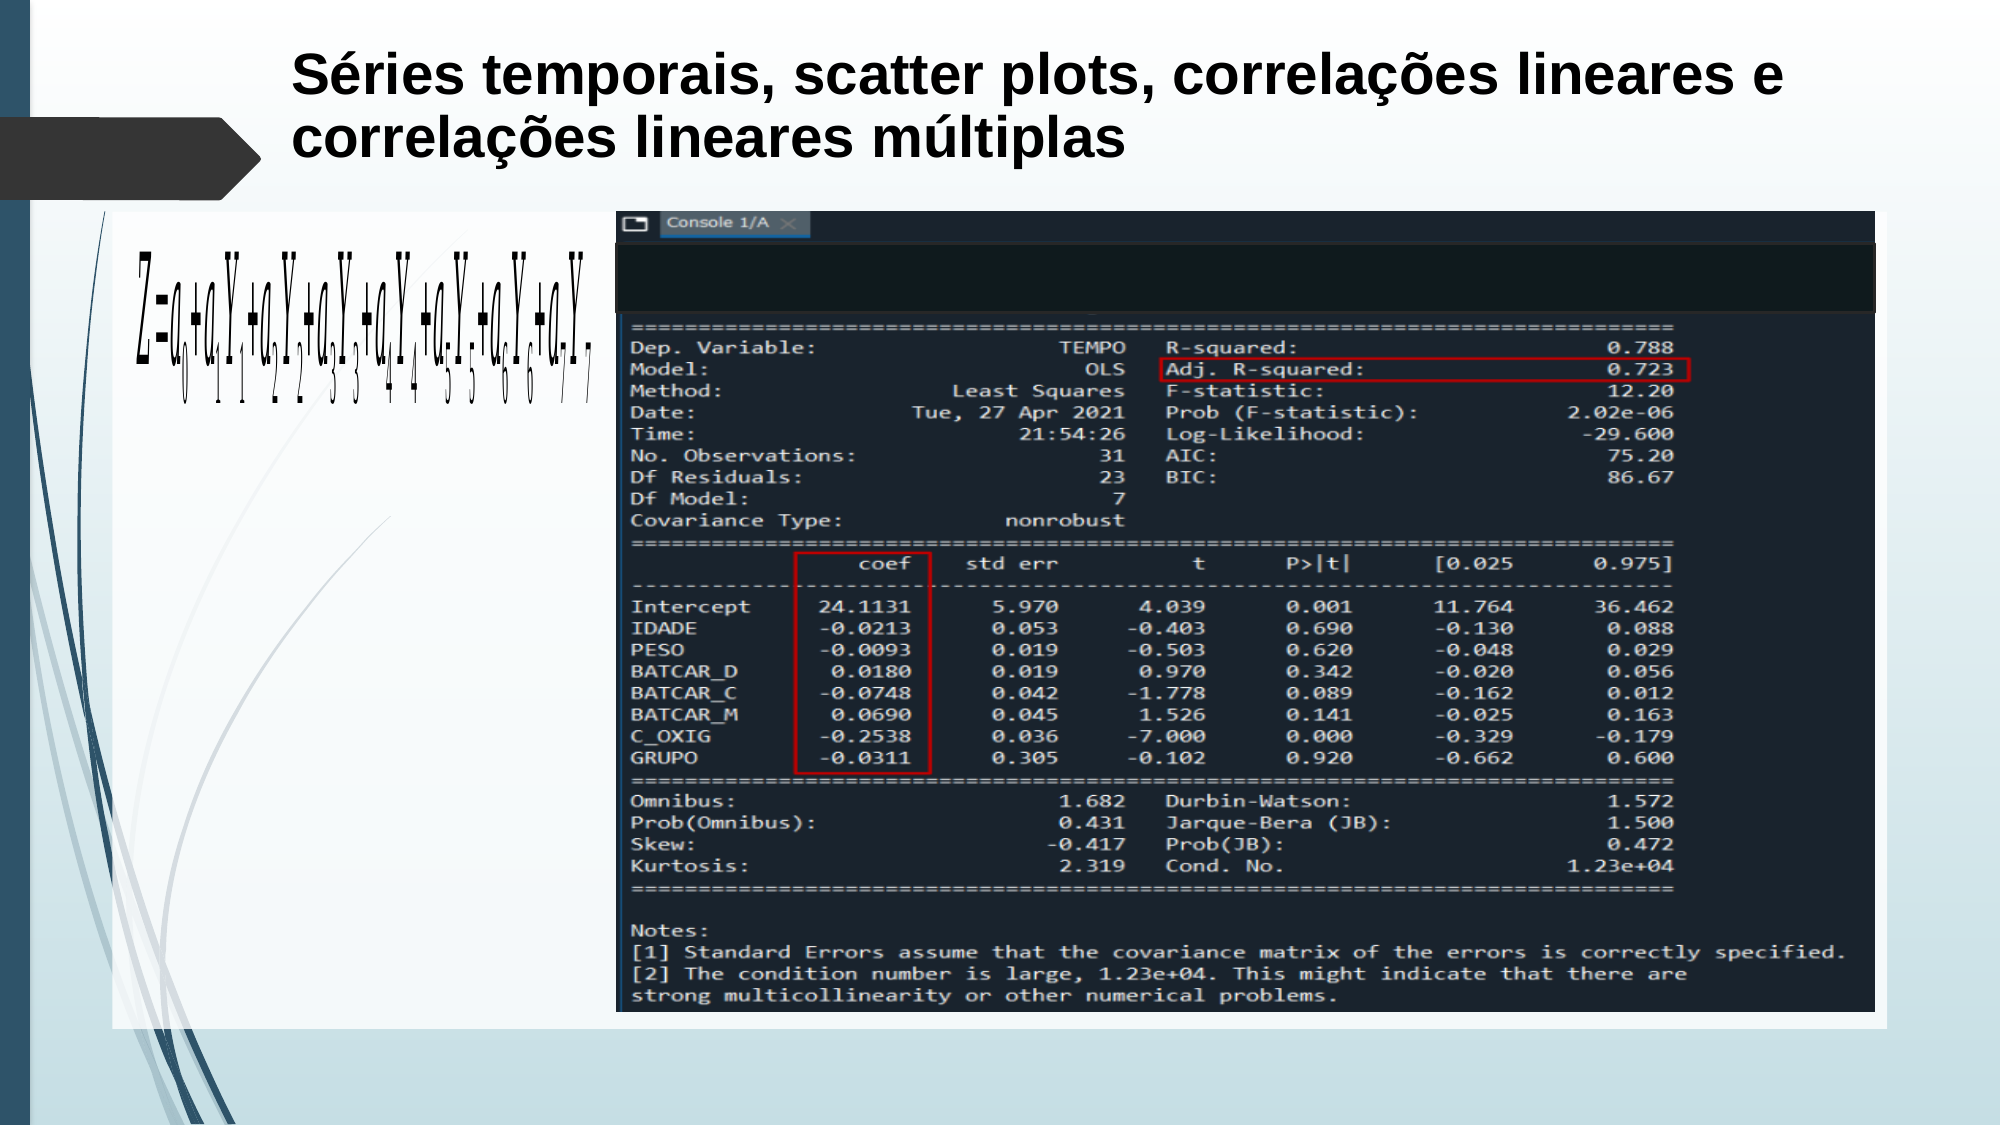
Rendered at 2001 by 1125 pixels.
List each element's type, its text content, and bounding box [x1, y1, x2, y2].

text_box [111, 210, 1889, 1030]
picture [616, 211, 1875, 1012]
text_box Séries temporais, scatter plots, correlações lineares e correlações lineares múltiplas [276, 0, 1908, 216]
